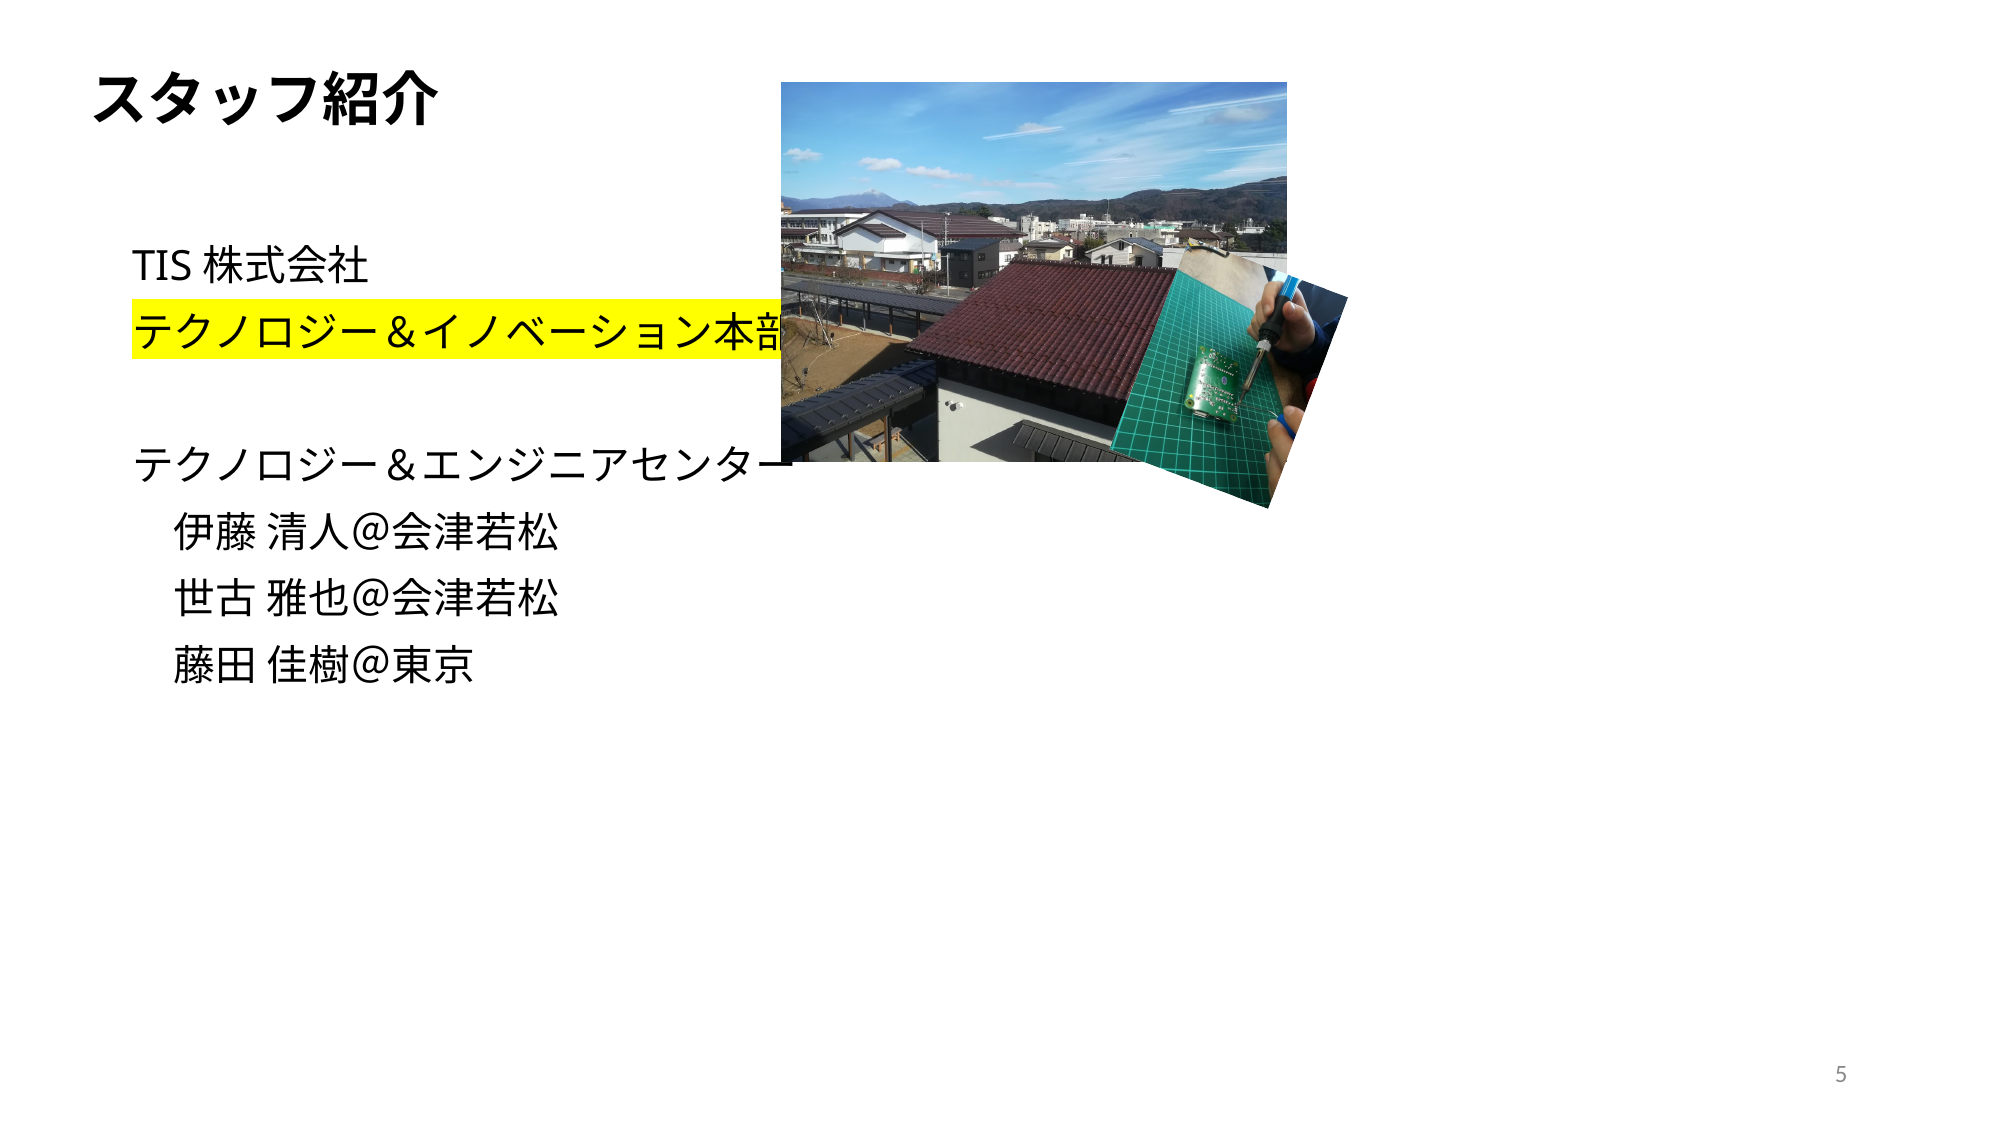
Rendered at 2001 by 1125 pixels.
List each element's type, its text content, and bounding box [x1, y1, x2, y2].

picture [781, 82, 1347, 508]
slide_number 5 [1412, 1042, 1863, 1103]
text_box TIS株式会社 テクノロジー＆イノベーション本部 テクノロジー＆エンジニアセンター 伊藤 清人＠会津若松 世古 雅也＠会津若松 藤田 佳樹＠東京 [117, 214, 1328, 763]
text_box スタッフ紹介 [74, 54, 1454, 140]
